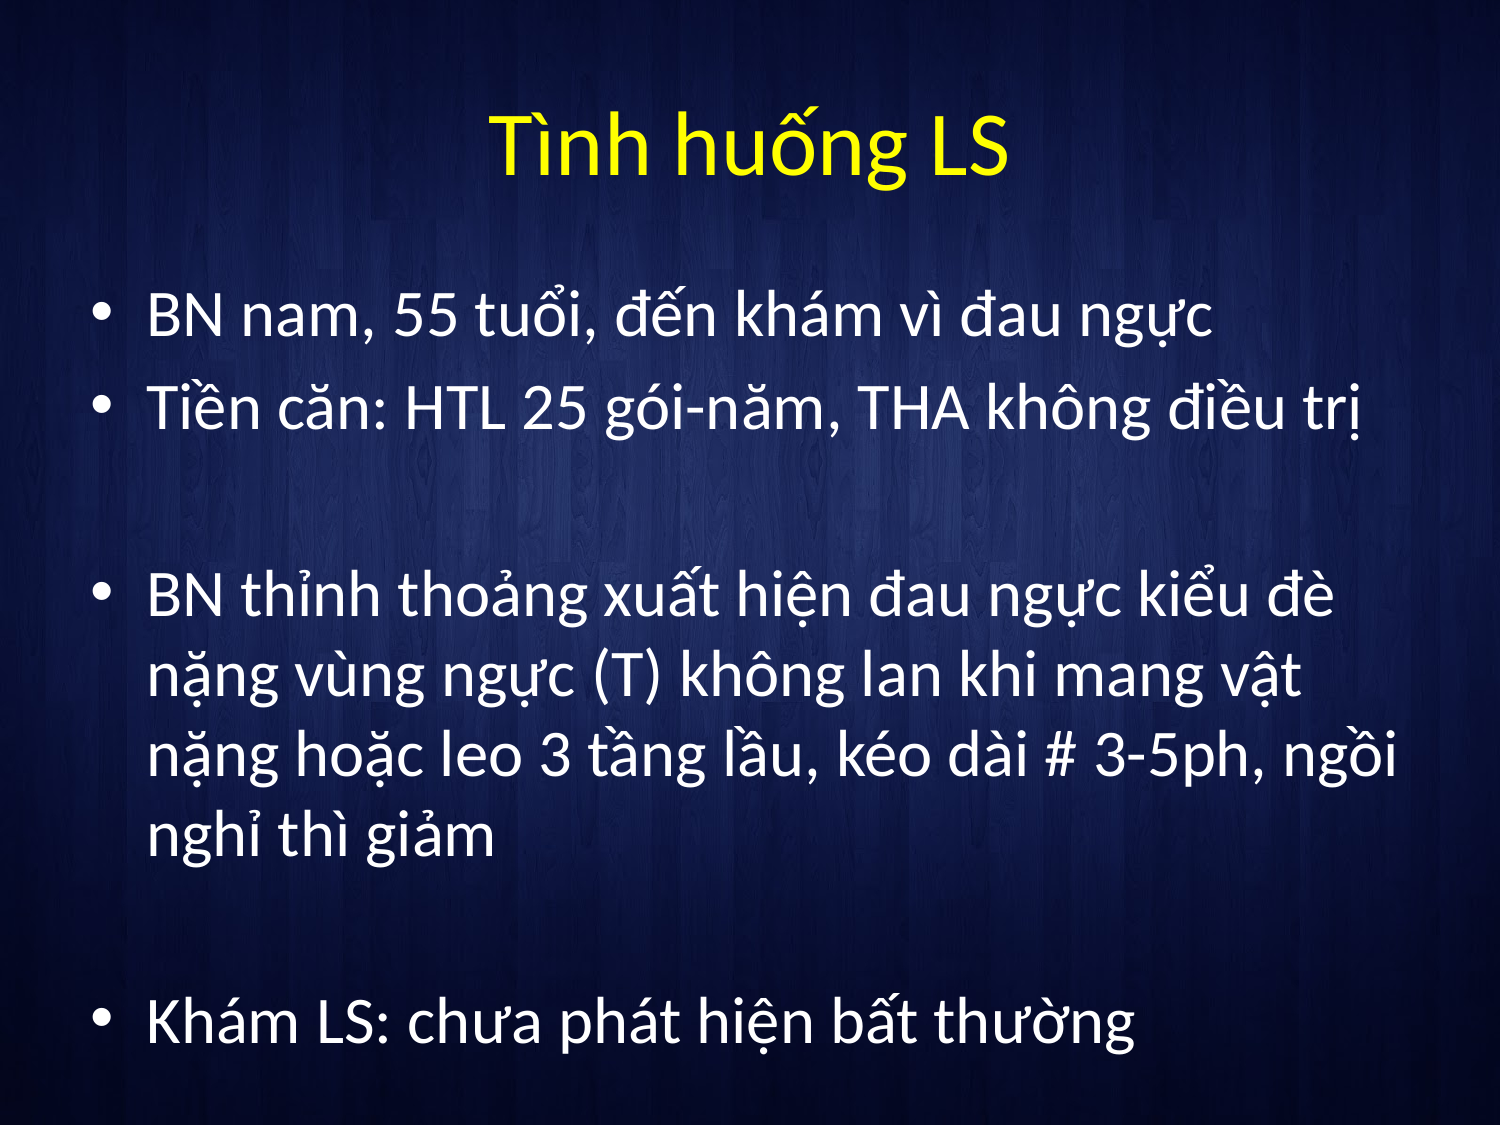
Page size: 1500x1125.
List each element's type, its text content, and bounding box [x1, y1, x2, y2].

title Tình huống LS [75, 45, 1425, 233]
list BN nam, 55 tuổi, đến khám vì đau ngực Tiền căn: HTL 25 gói-năm, THA không điều trị BN thỉnh thoảng xuất hiện đau ngực kiểu đè nặng vùng ngực (T) không lan khi mang vật nặng hoặc leo 3 tầng lầu, kéo dài # 3-5ph, ngồi nghỉ thì giảm Khám LS: chưa phát hiện bất thường [75, 262, 1425, 1100]
picture [0, 0, 1500, 1125]
